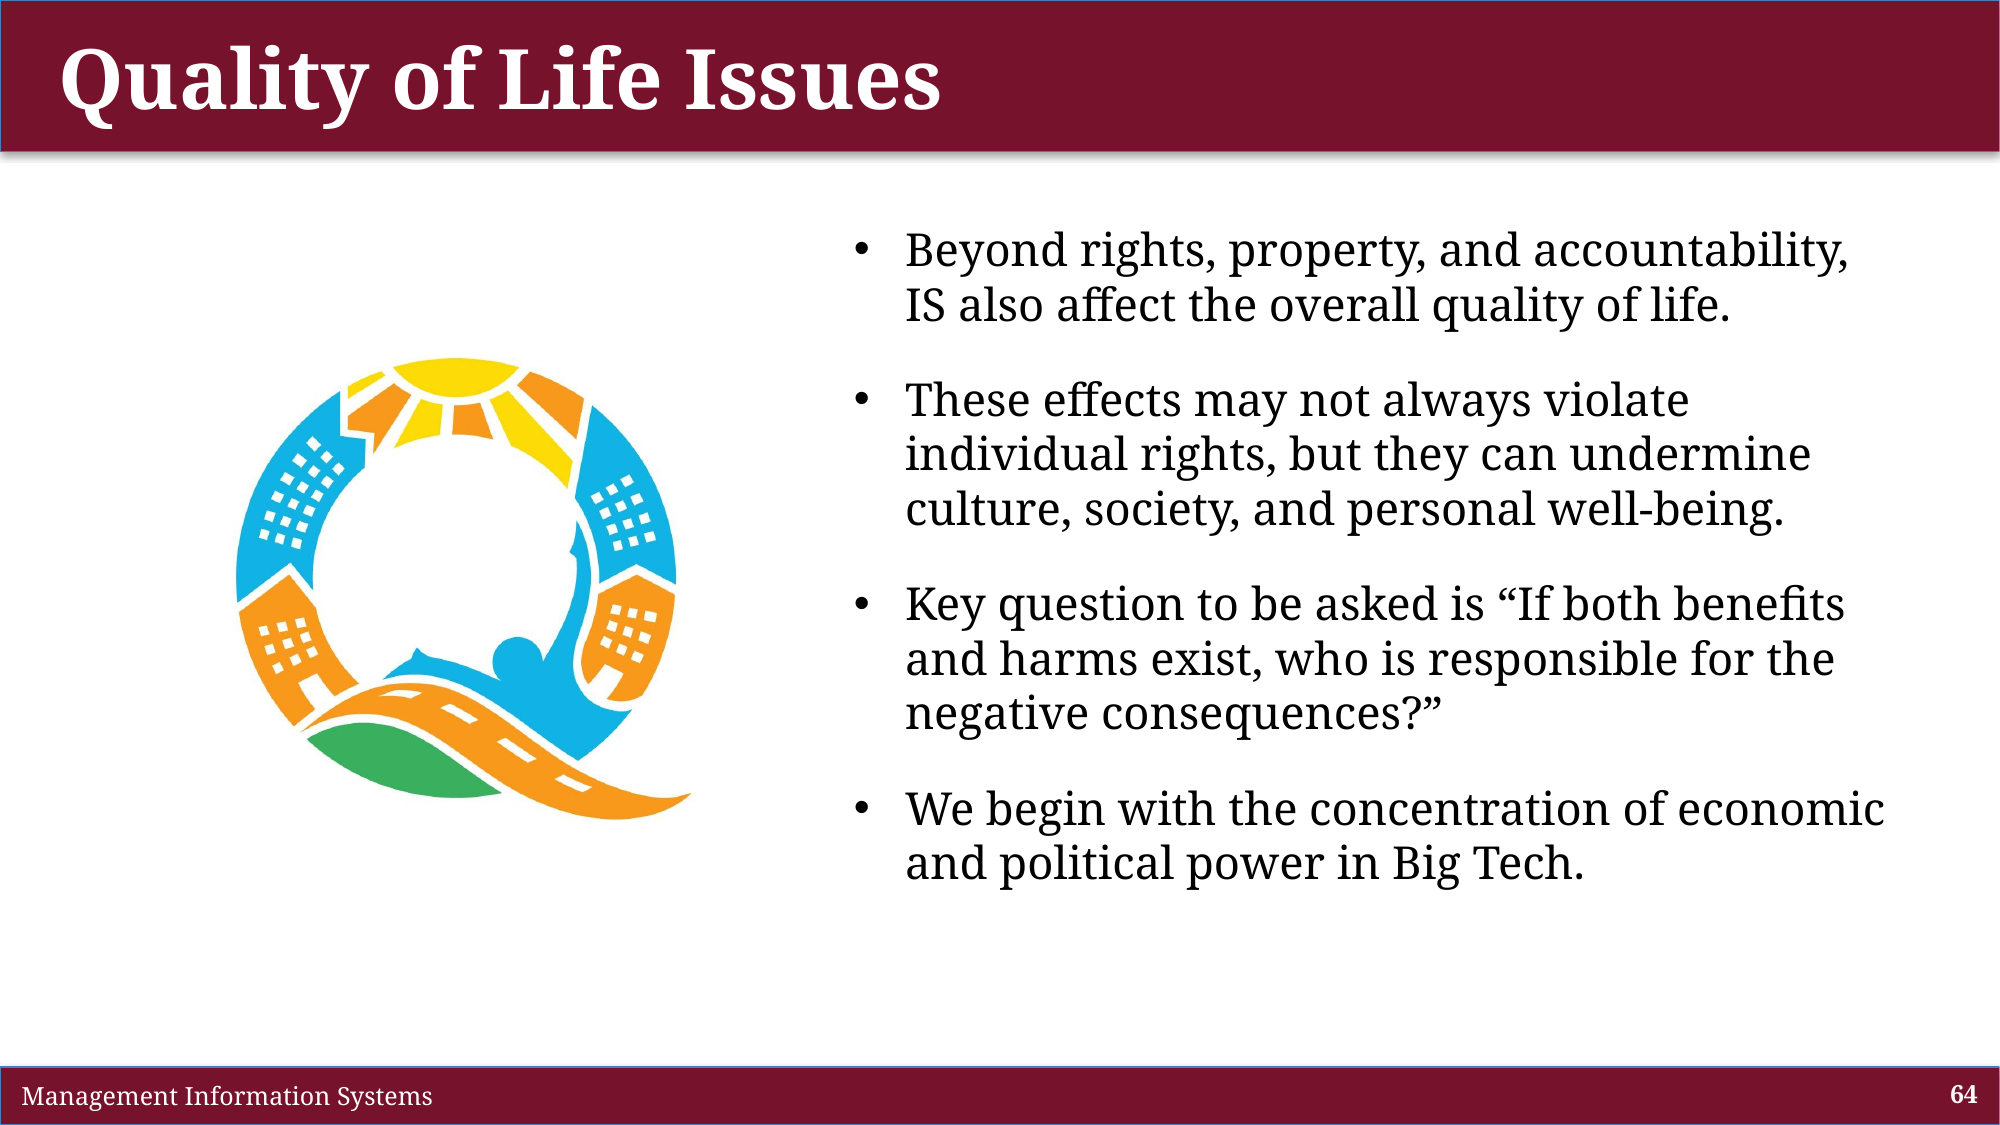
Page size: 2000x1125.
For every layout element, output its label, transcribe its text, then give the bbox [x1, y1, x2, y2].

title Quality of Life Issues [0, 0, 2000, 152]
text_box [475, 1066, 1649, 1125]
footer Management Information Systems [0, 1066, 475, 1125]
list Beyond rights, property, and accountability, IS also affect the overall quality of life. These effects may not always violate individual rights, but they can undermine culture, society, and personal well-being. Key question to be asked is “If both benefits and harms exist, who is responsible for the negative consequences?” We begin with the concentration of economic and political power in Big Tech. [838, 213, 1911, 1047]
picture [88, 213, 840, 964]
slide_number 64 [1649, 1066, 2000, 1125]
